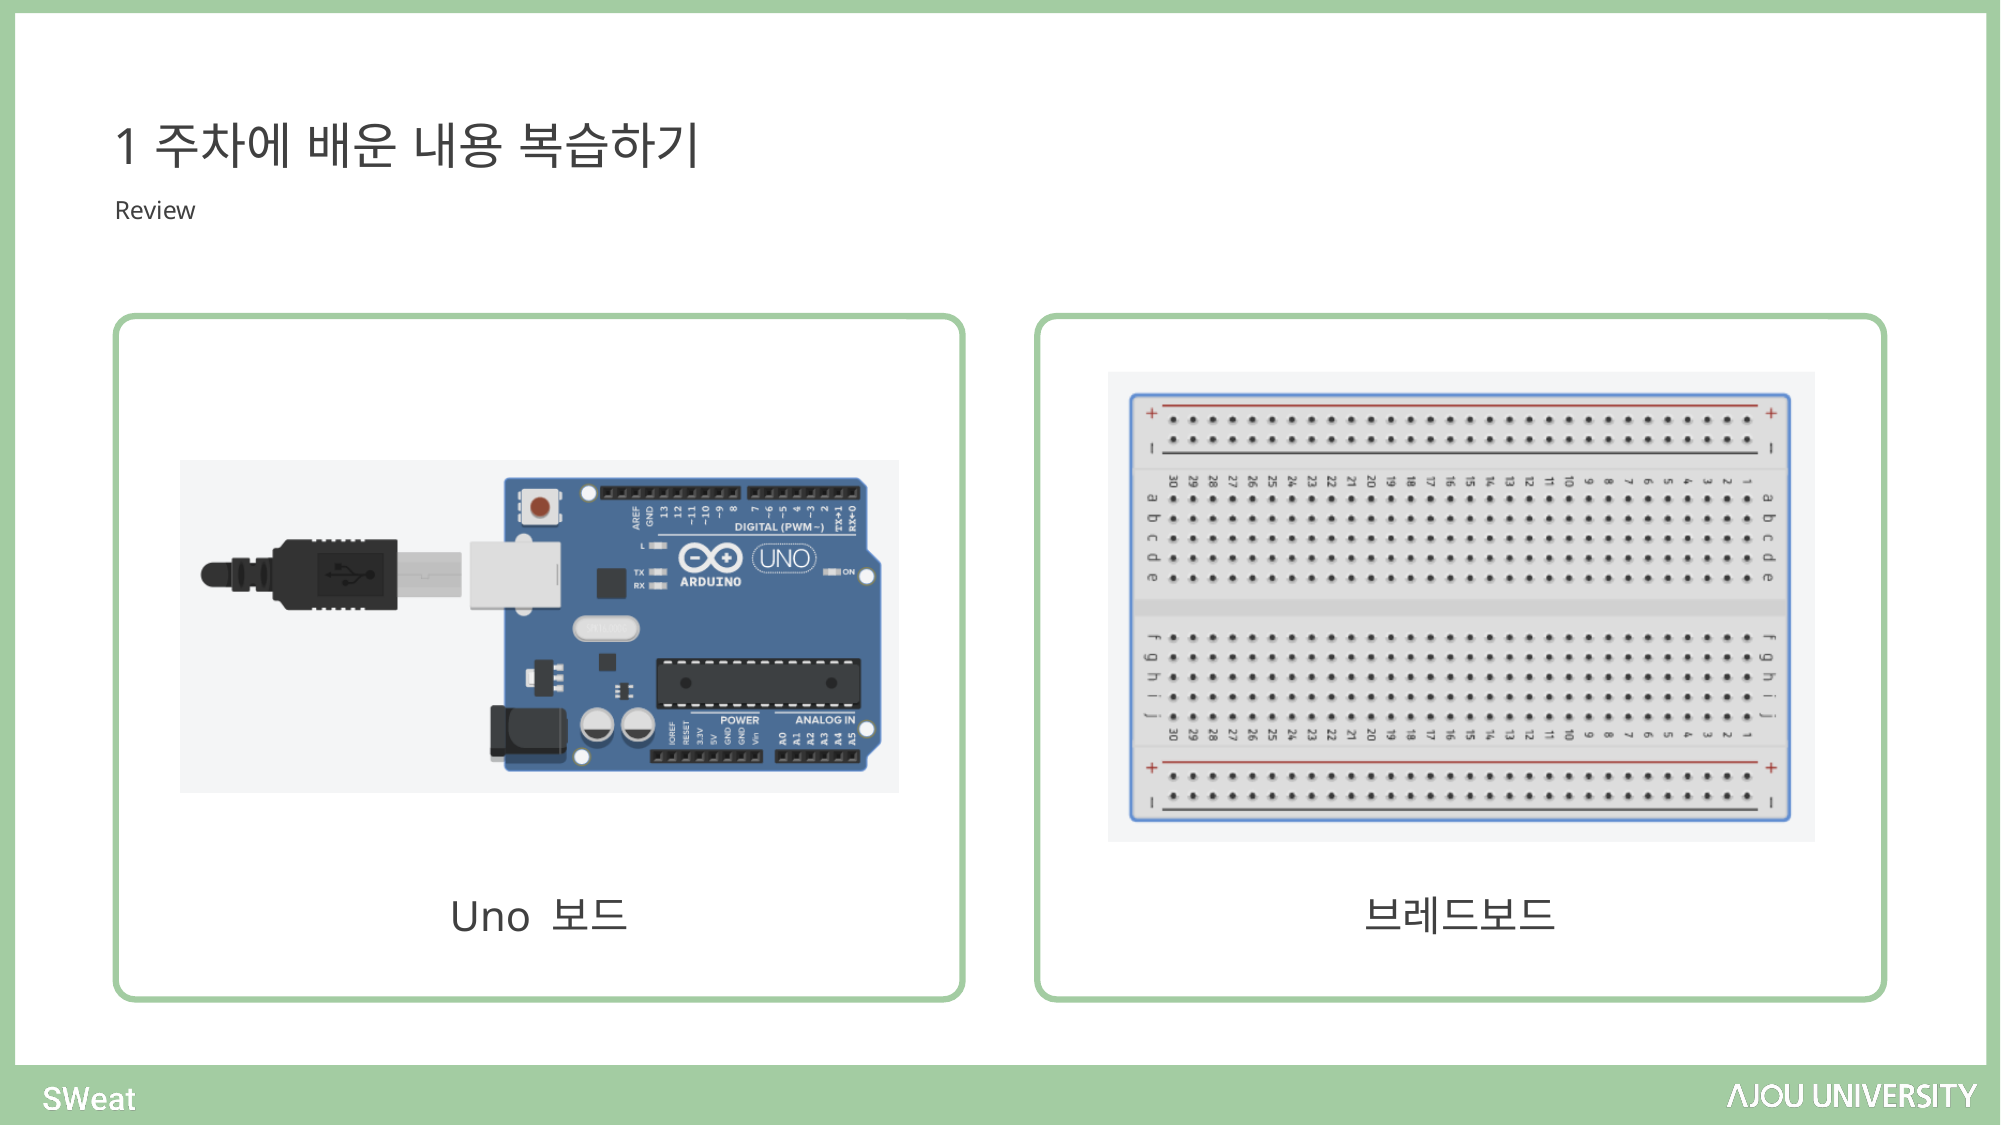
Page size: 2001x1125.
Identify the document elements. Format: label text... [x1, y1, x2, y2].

text_box Review [99, 187, 212, 233]
picture [1108, 253, 1815, 961]
text_box [1036, 315, 1886, 1001]
text_box [114, 315, 964, 1001]
picture [1726, 1084, 1978, 1108]
text_box Uno 보드 [388, 881, 690, 947]
picture [22, 1069, 156, 1125]
picture [180, 460, 899, 793]
text_box 1주차에 배운 내용 복습하기 [98, 107, 718, 183]
